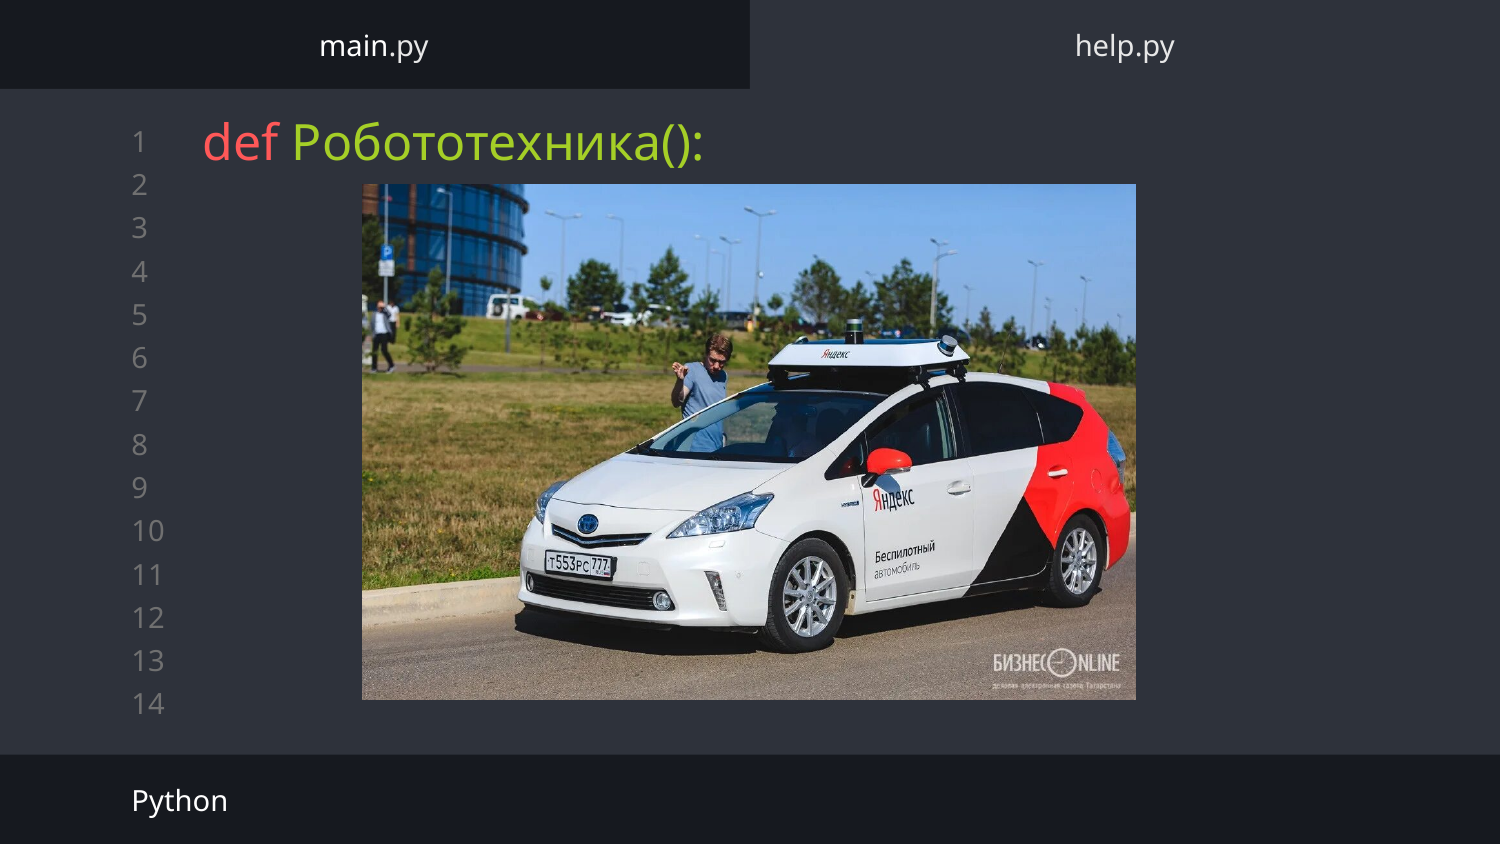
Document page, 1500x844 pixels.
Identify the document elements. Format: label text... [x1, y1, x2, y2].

subtitle help.py [750, 15, 1500, 74]
subtitle main.py [0, 15, 749, 74]
picture [362, 184, 1136, 701]
title def Робототехника(): [187, 95, 1500, 185]
text_box Python [116, 770, 915, 829]
